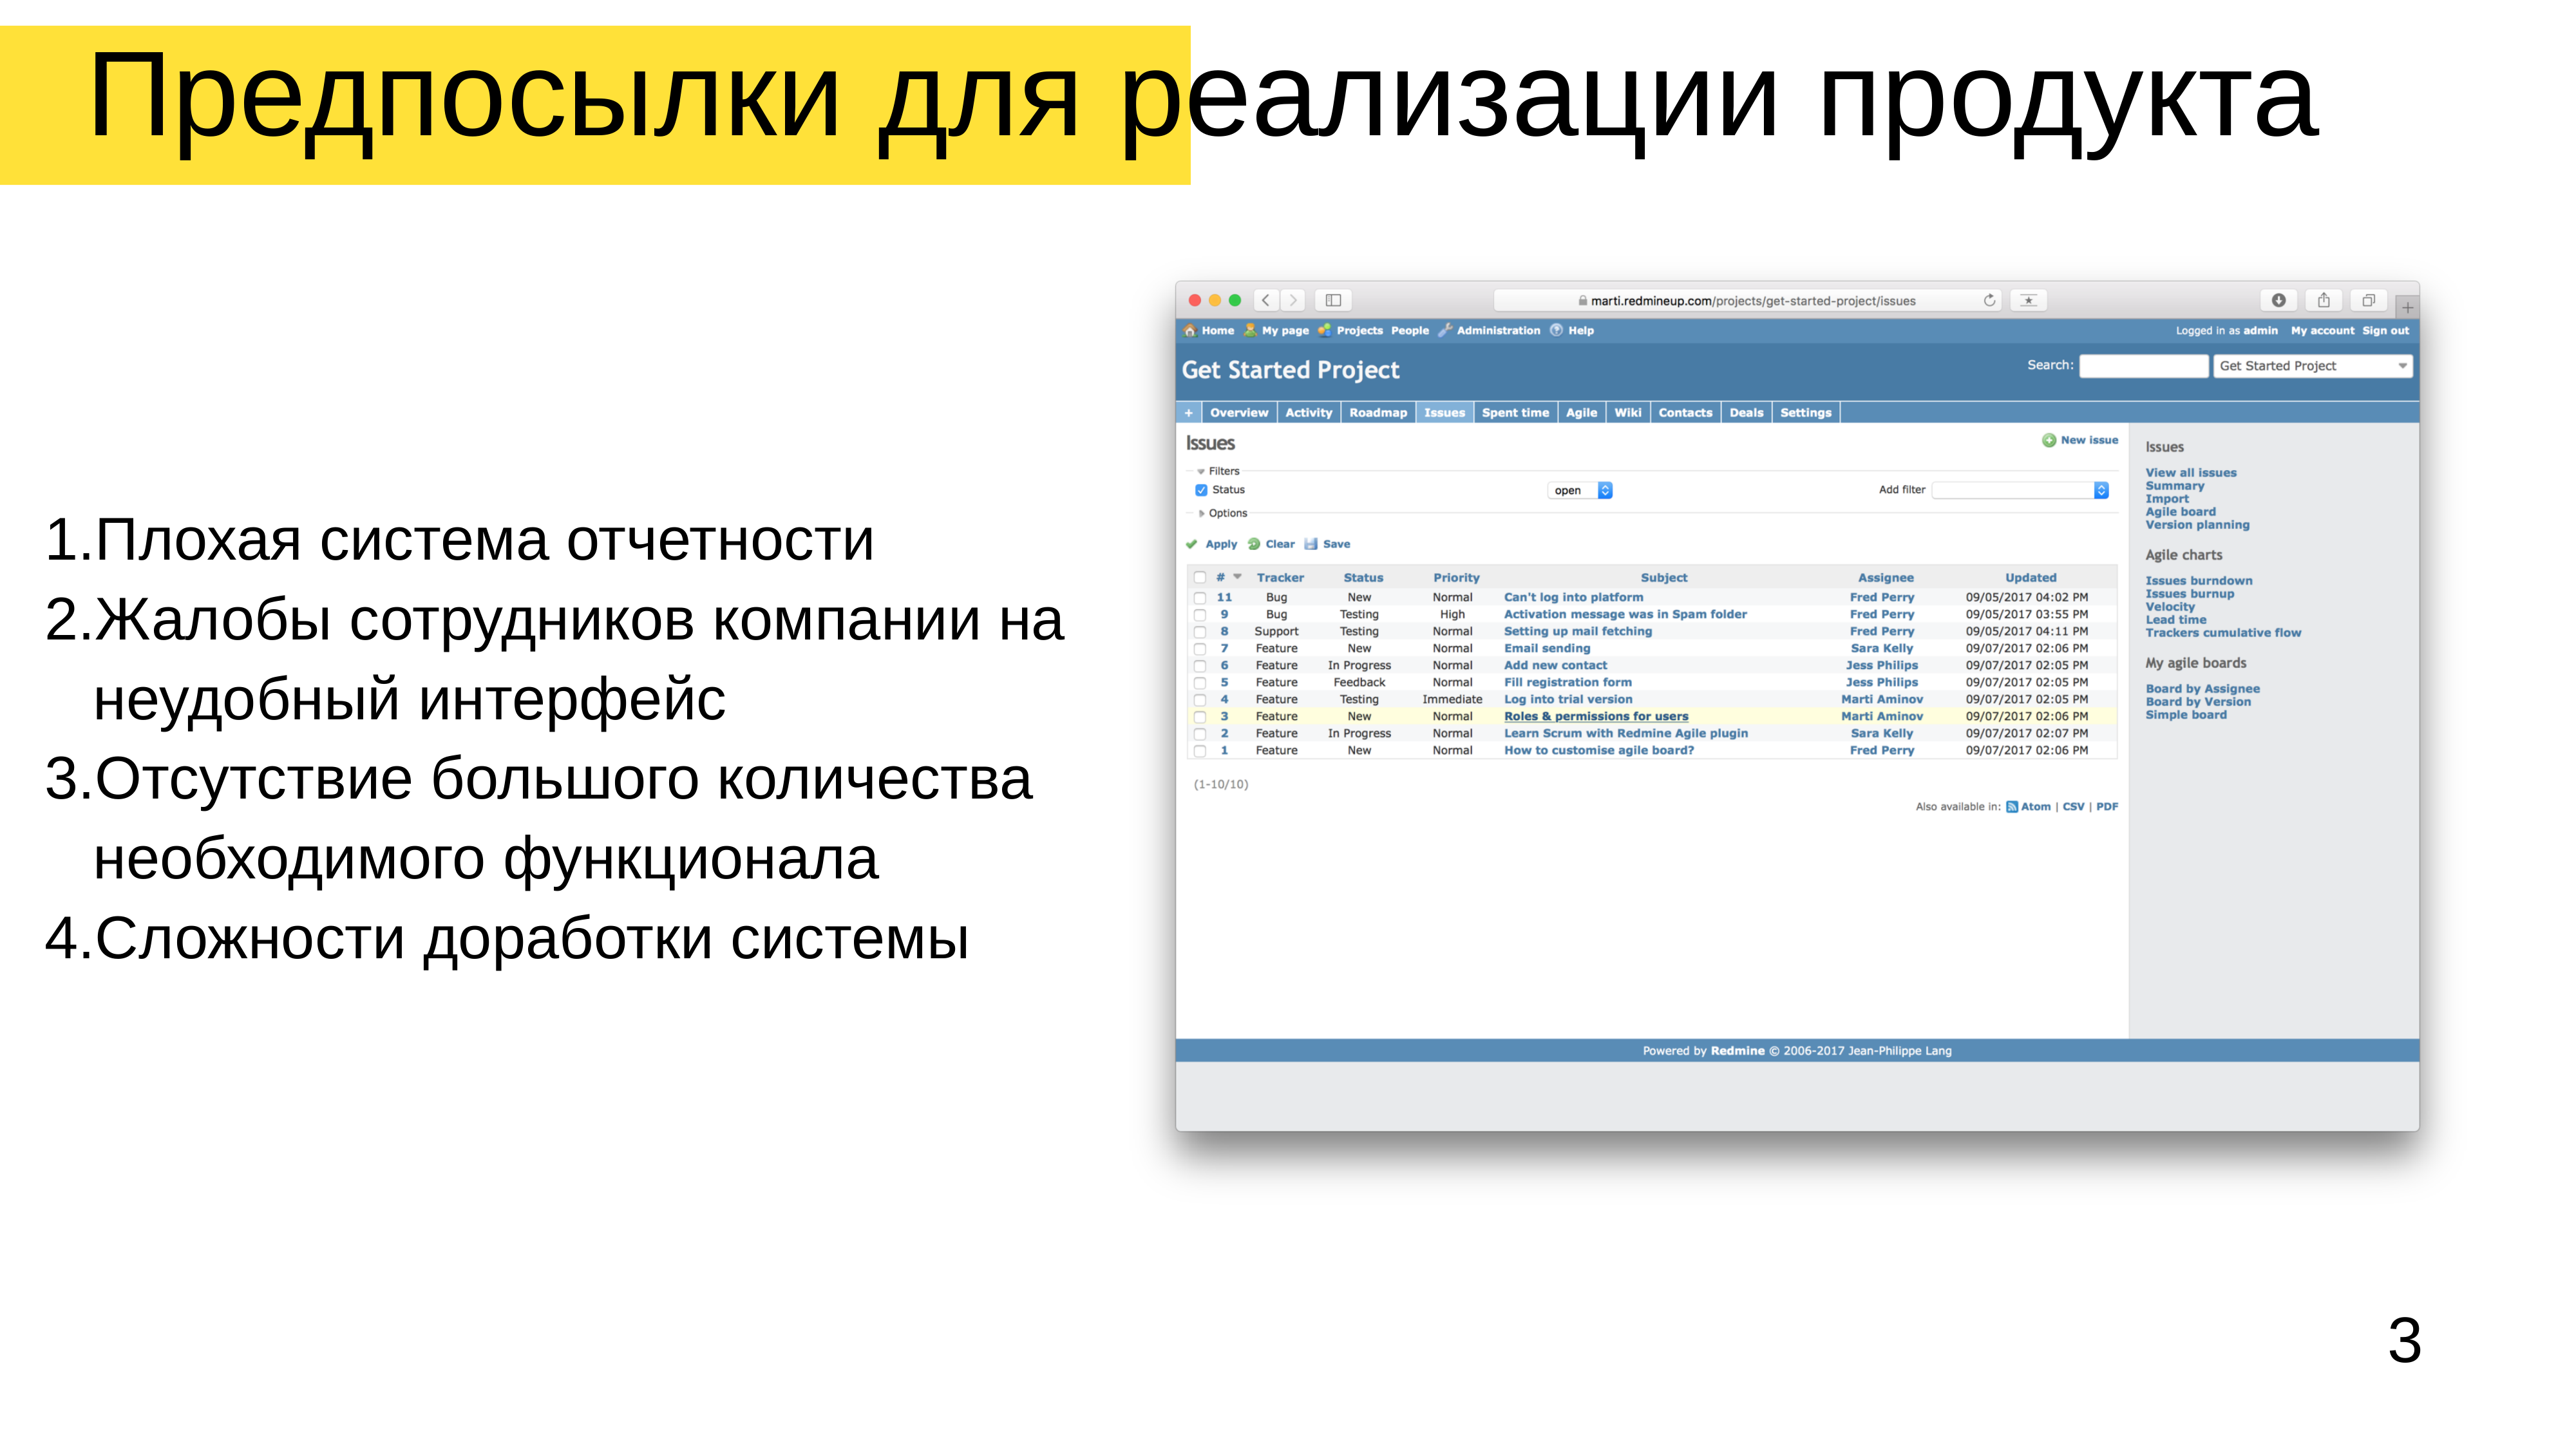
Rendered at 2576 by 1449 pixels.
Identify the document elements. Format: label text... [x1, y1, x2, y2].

slide_number ‹#› [2382, 1292, 2429, 1449]
text_box [0, 25, 1191, 185]
text_box Предпосылки для реализации продукта [80, 25, 2534, 167]
picture [1120, 249, 2476, 1211]
text_box Плохая система отчетности Жалобы сотрудников компании на неудобный интерфейс Отсутствие большого количества необходимого функционала Сложности доработки системы [35, 482, 1117, 980]
